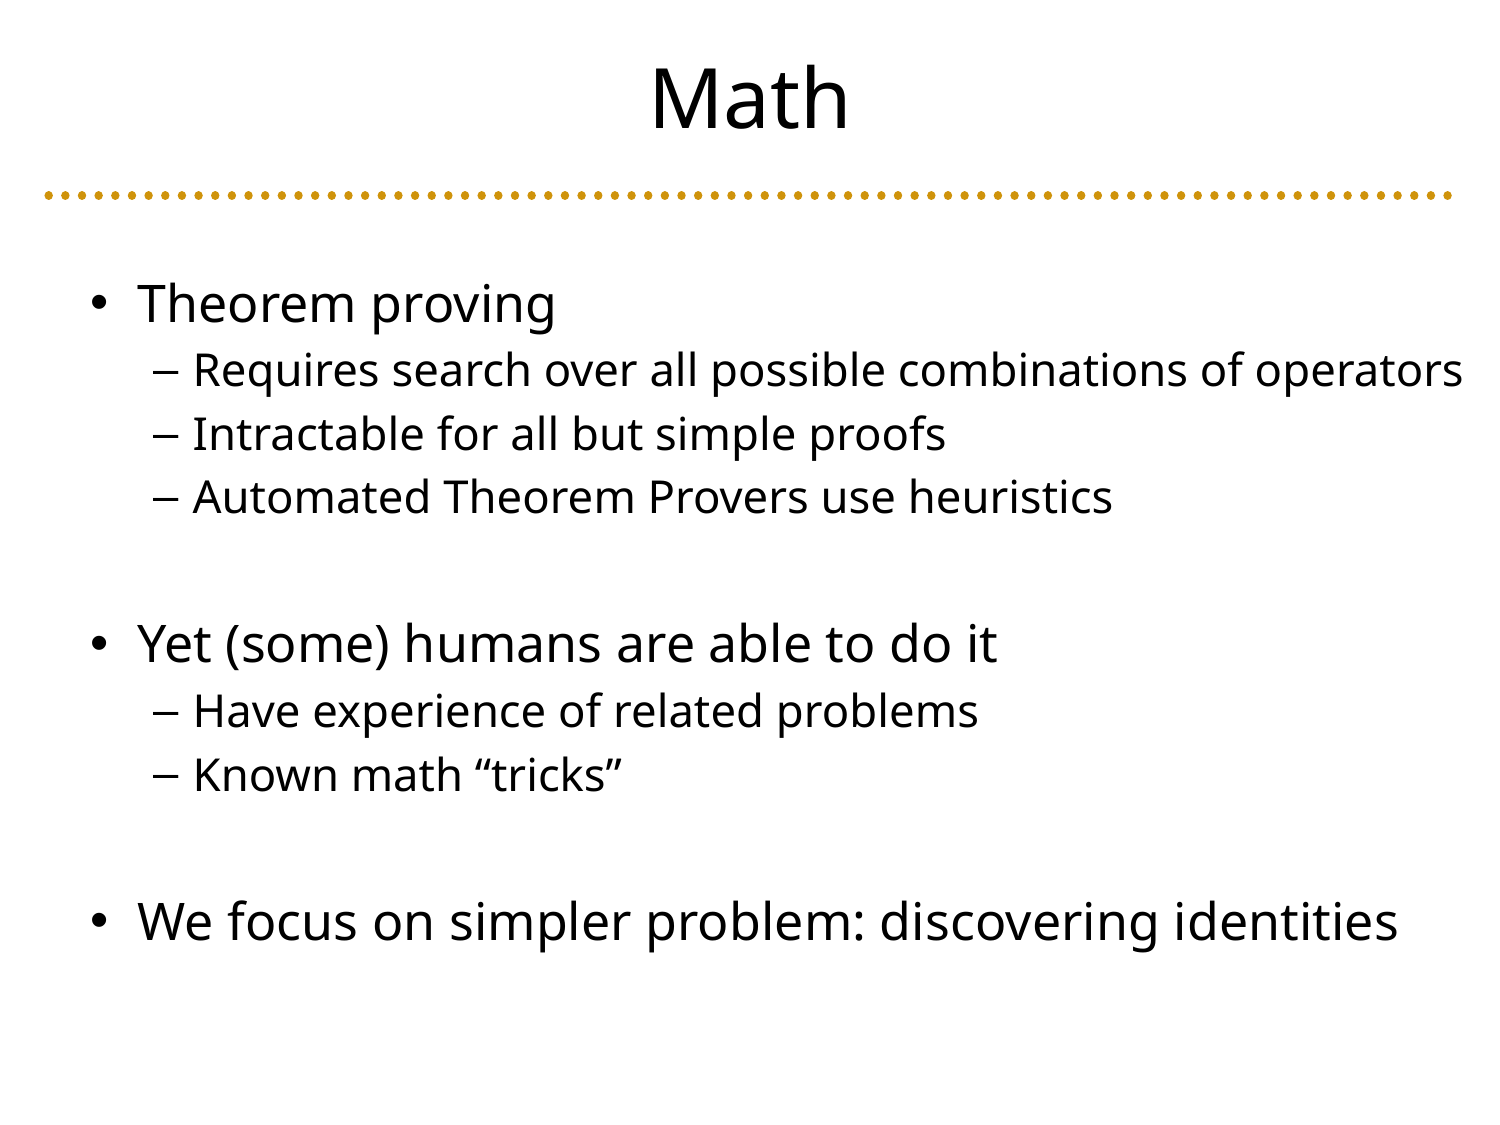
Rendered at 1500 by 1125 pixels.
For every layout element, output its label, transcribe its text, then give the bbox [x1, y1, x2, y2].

title Math [75, 1, 1425, 189]
list Theorem proving Requires search over all possible combinations of operators Intractable for all but simple proofs Automated Theorem Provers use heuristics Yet (some) humans are able to do it Have experience of related problems Known math “tricks” We focus on simpler problem: discovering identities [75, 262, 1487, 1005]
